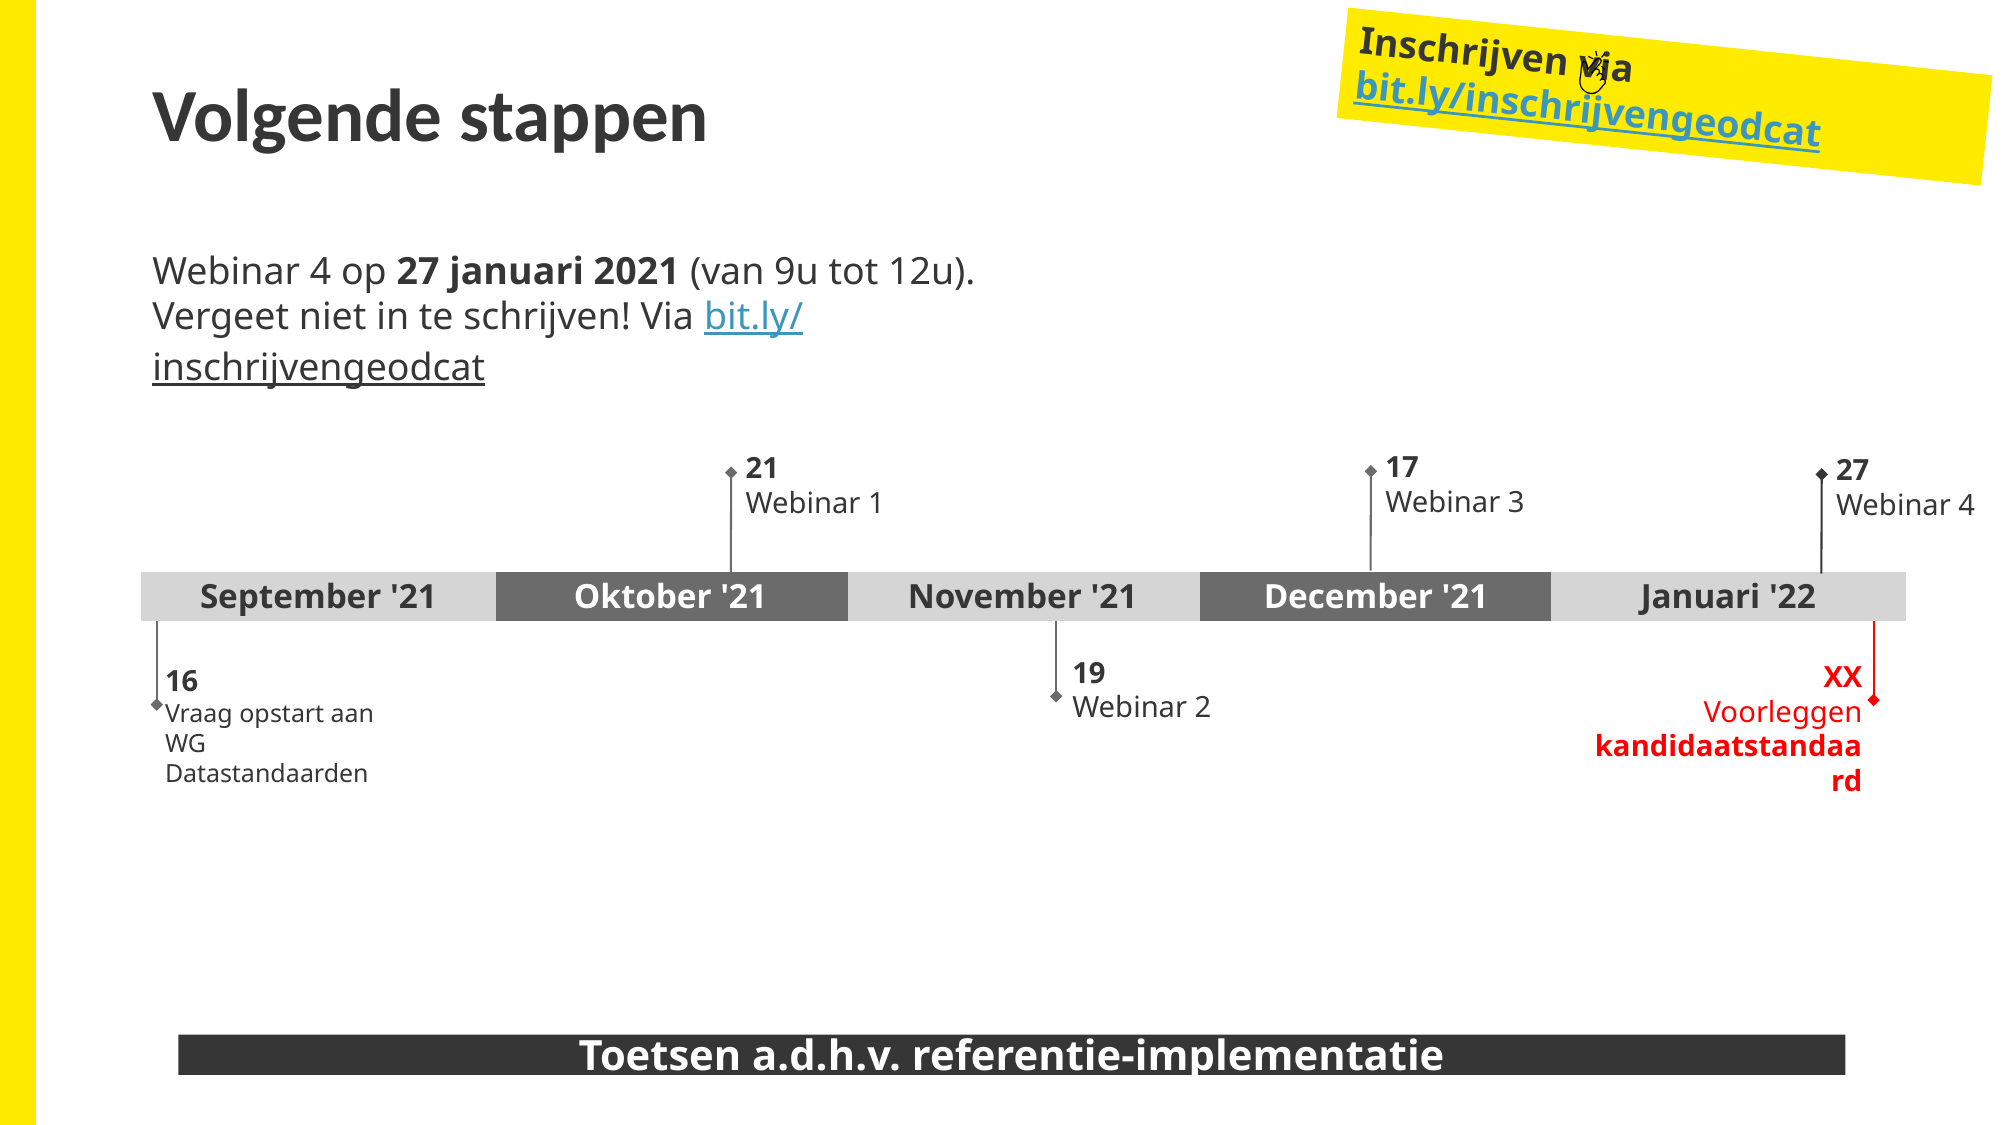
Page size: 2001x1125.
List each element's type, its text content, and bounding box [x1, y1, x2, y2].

title Volgende stappen [137, 59, 1863, 176]
text_box 19 Webinar 2 [1072, 653, 1299, 786]
text_box Toetsen a.d.h.v. referentie-implementatie [178, 1034, 1846, 1075]
text_box Inschrijven via bit.ly/inschrijvengeodcat [1336, 7, 1993, 186]
text_box 16 Vraag opstart aan WG Datastandaarden [165, 662, 376, 795]
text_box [141, 572, 1906, 621]
text_box 27 Webinar 4 [1836, 416, 2000, 521]
text_box 17 Webinar 3 [1385, 413, 1585, 518]
text_box 21 Webinar 1 [745, 415, 945, 520]
text_box Webinar 4 op 27 januari 2021 (van 9u tot 12u). Vergeet niet in te schrijven! Via bit.ly/inschrijvengeodcat [137, 239, 1123, 402]
text_box XX Voorleggen kandidaatstandaard [1585, 657, 1863, 786]
picture [1564, 42, 1623, 101]
